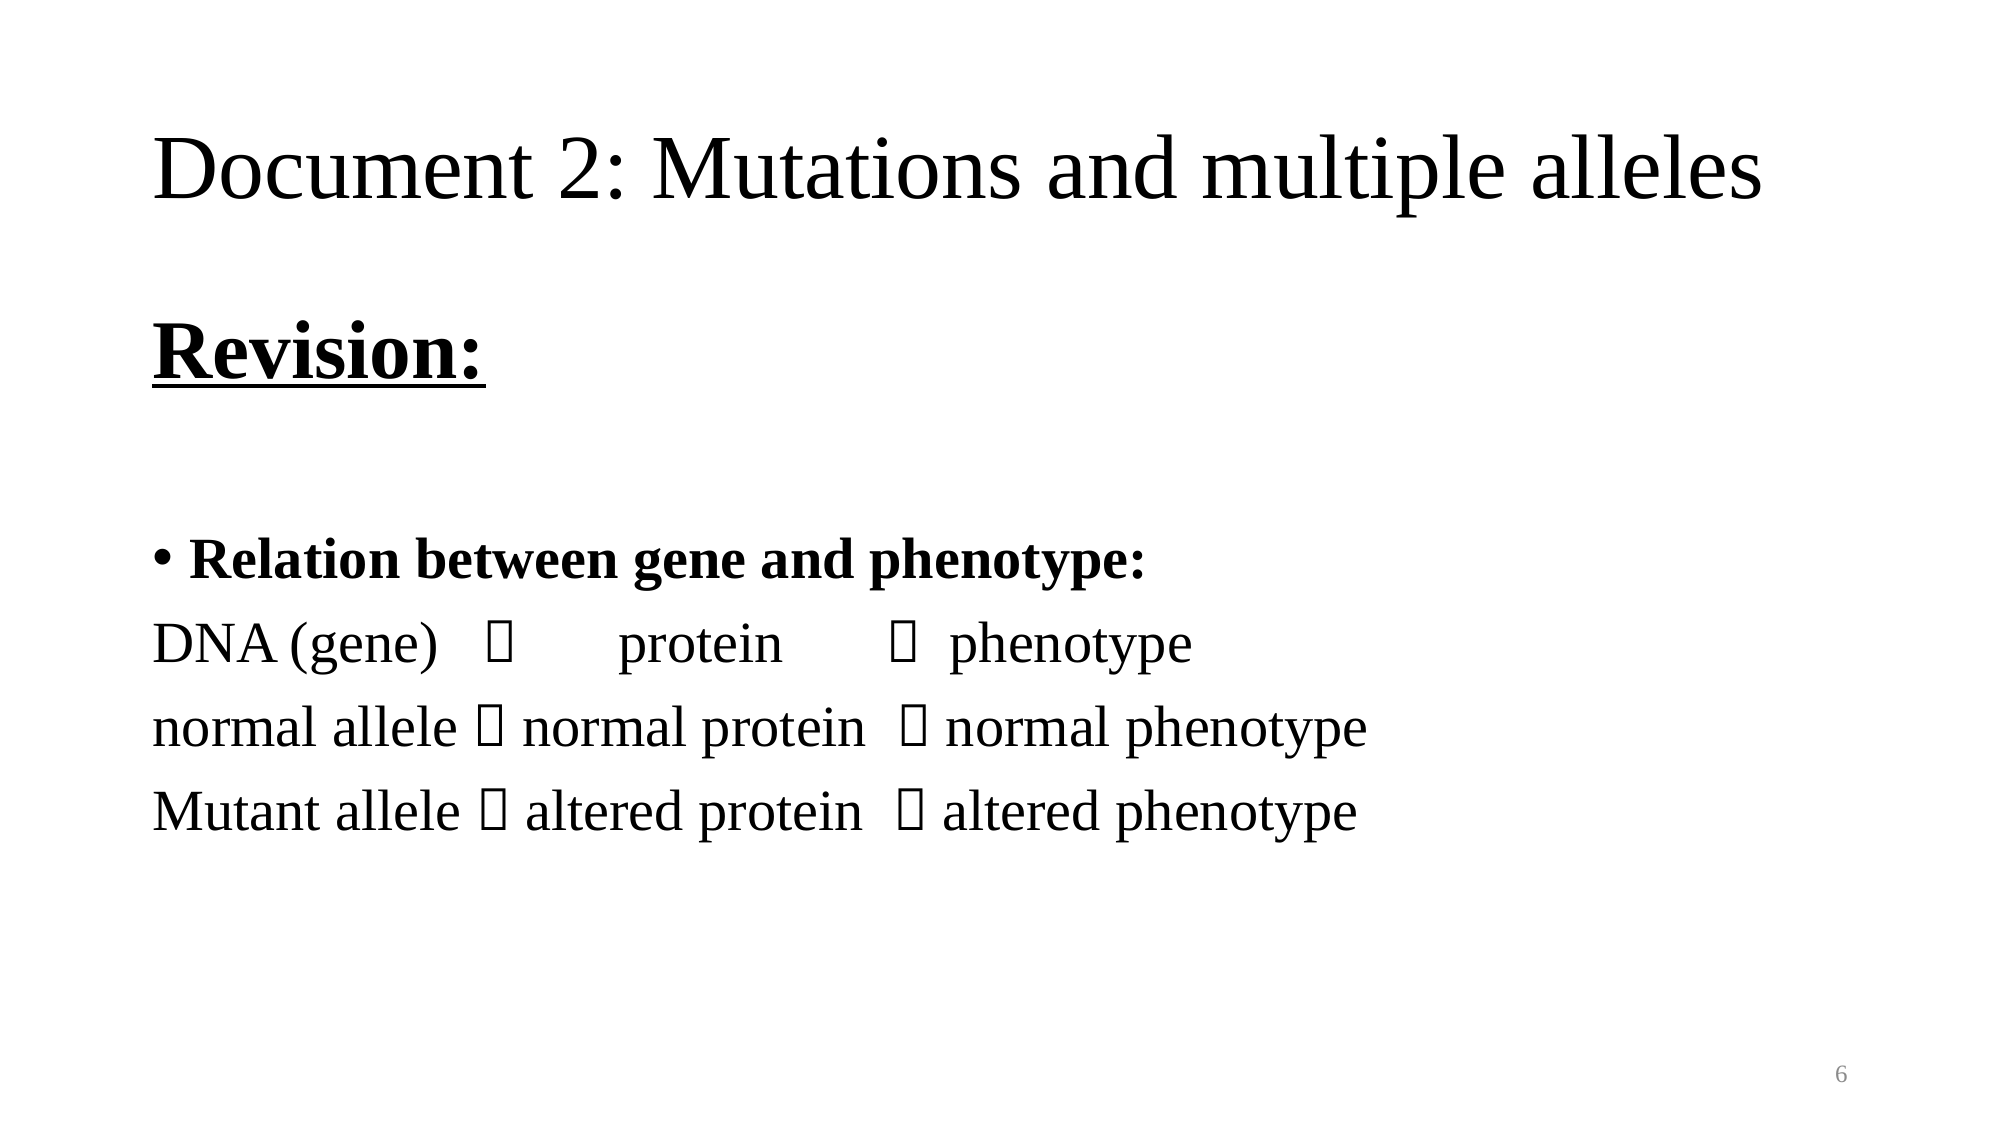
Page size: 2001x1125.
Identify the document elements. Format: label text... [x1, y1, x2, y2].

list Revision: Relation between gene and phenotype: DNA (gene)  protein  phenotype normal allele  normal protein  normal phenotype Mutant allele  altered protein  altered phenotype [137, 299, 1863, 1014]
title Document 2: Mutations and multiple alleles [137, 59, 1863, 278]
slide_number 6 [1412, 1042, 1863, 1103]
